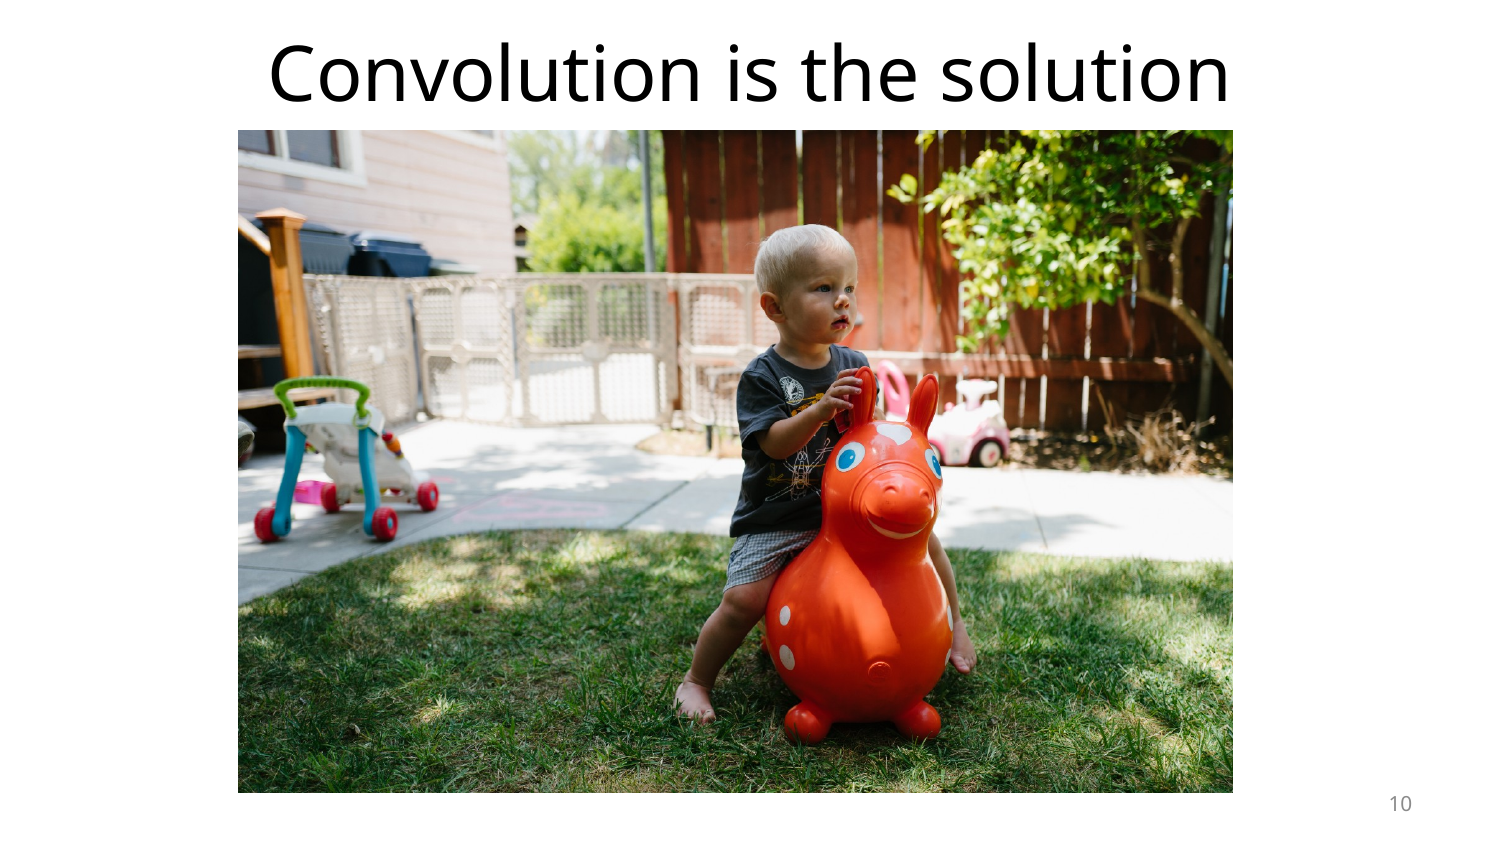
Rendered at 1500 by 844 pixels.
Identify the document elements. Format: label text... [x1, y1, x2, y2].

title Convolution is the solution [75, 0, 1425, 141]
picture [238, 129, 1233, 793]
slide_number 10 [1074, 782, 1425, 827]
